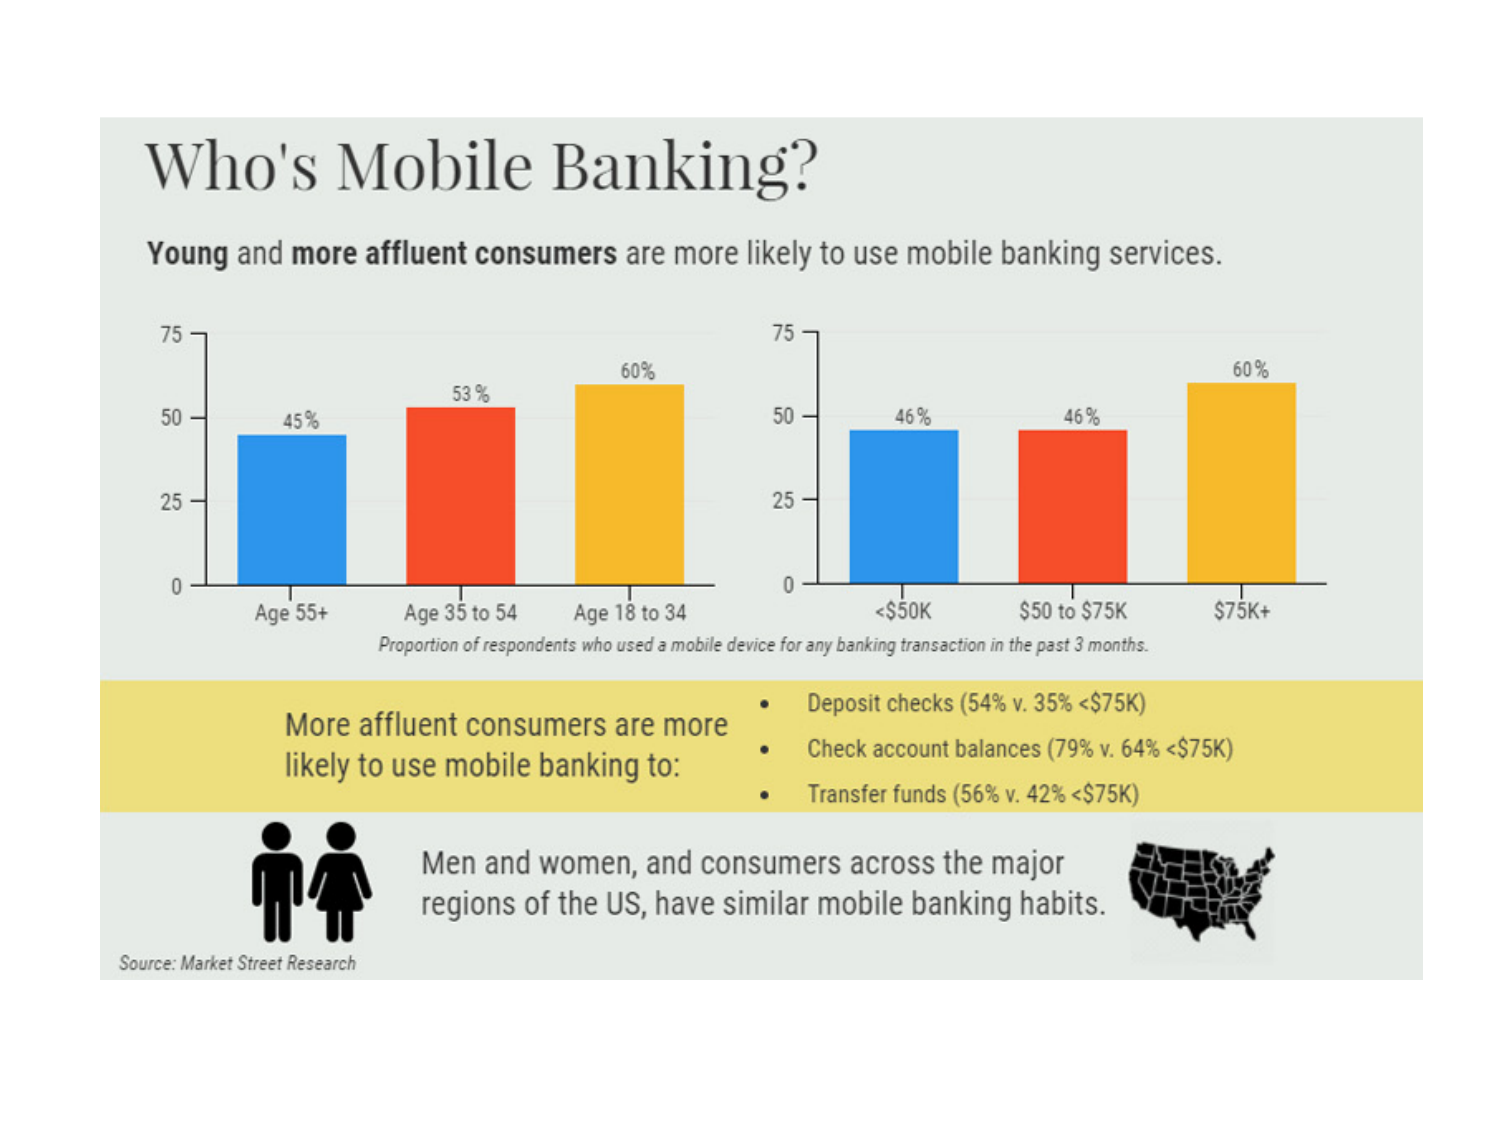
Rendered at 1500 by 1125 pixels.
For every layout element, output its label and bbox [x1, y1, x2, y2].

picture [100, 116, 1423, 980]
